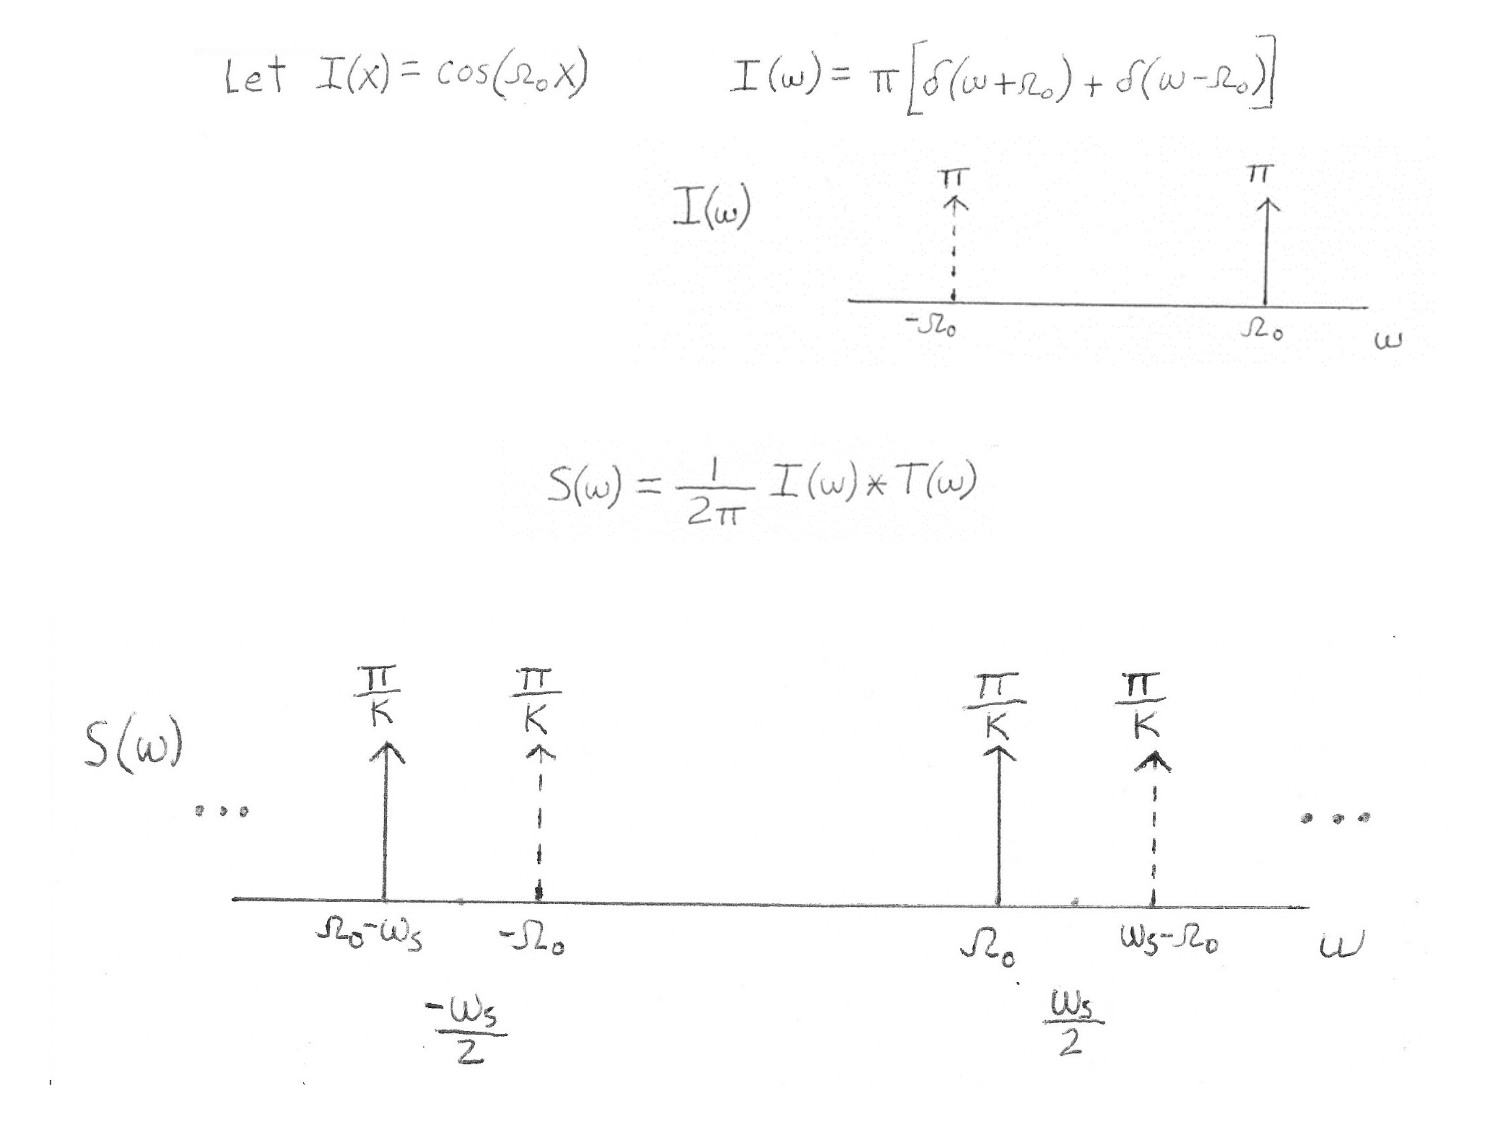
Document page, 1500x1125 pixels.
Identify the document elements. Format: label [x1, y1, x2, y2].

picture [49, 614, 1451, 1086]
picture [500, 419, 1000, 543]
picture [193, 26, 1435, 367]
